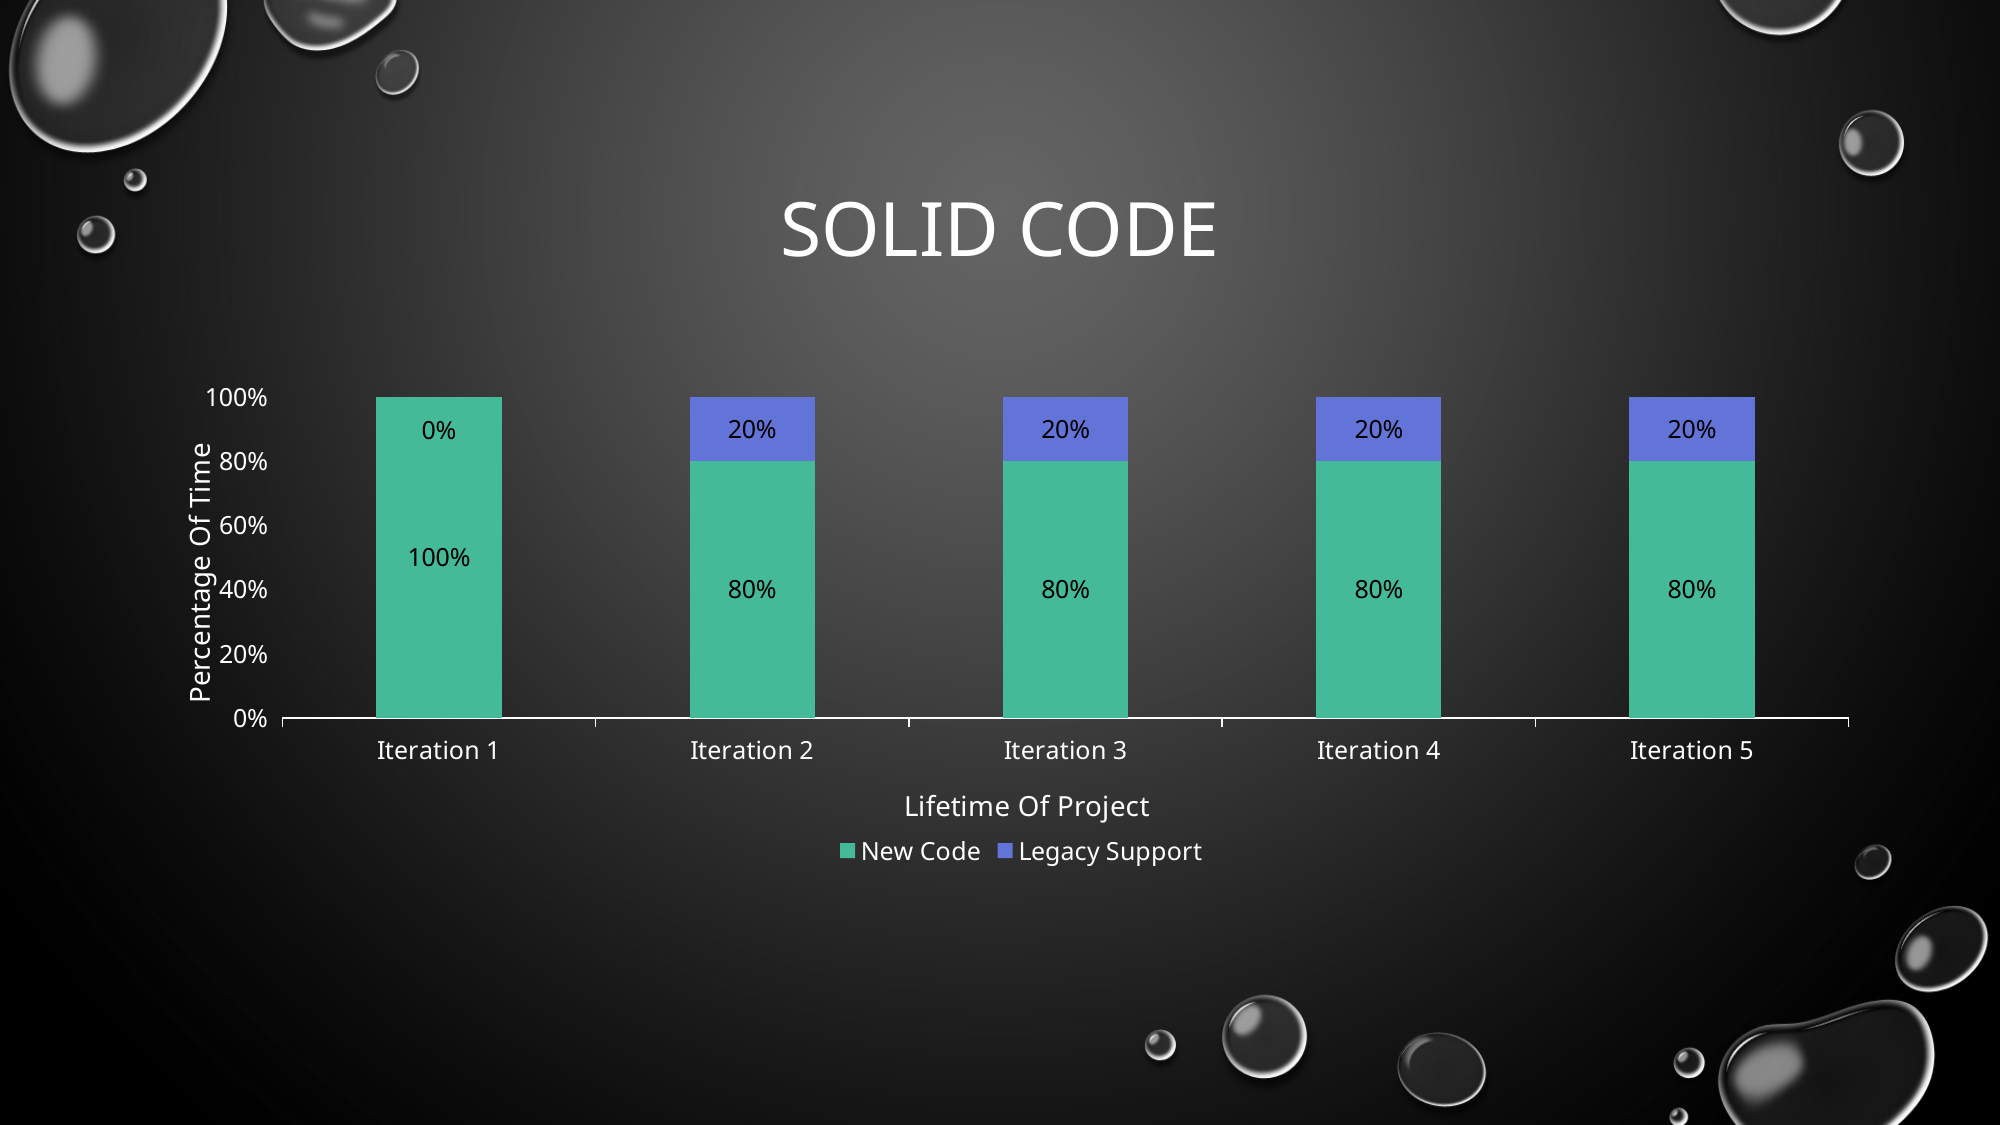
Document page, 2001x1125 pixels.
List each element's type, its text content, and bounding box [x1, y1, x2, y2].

chart [171, 311, 1872, 875]
picture [0, 0, 2000, 1125]
title SOLID Code [149, 101, 1851, 364]
